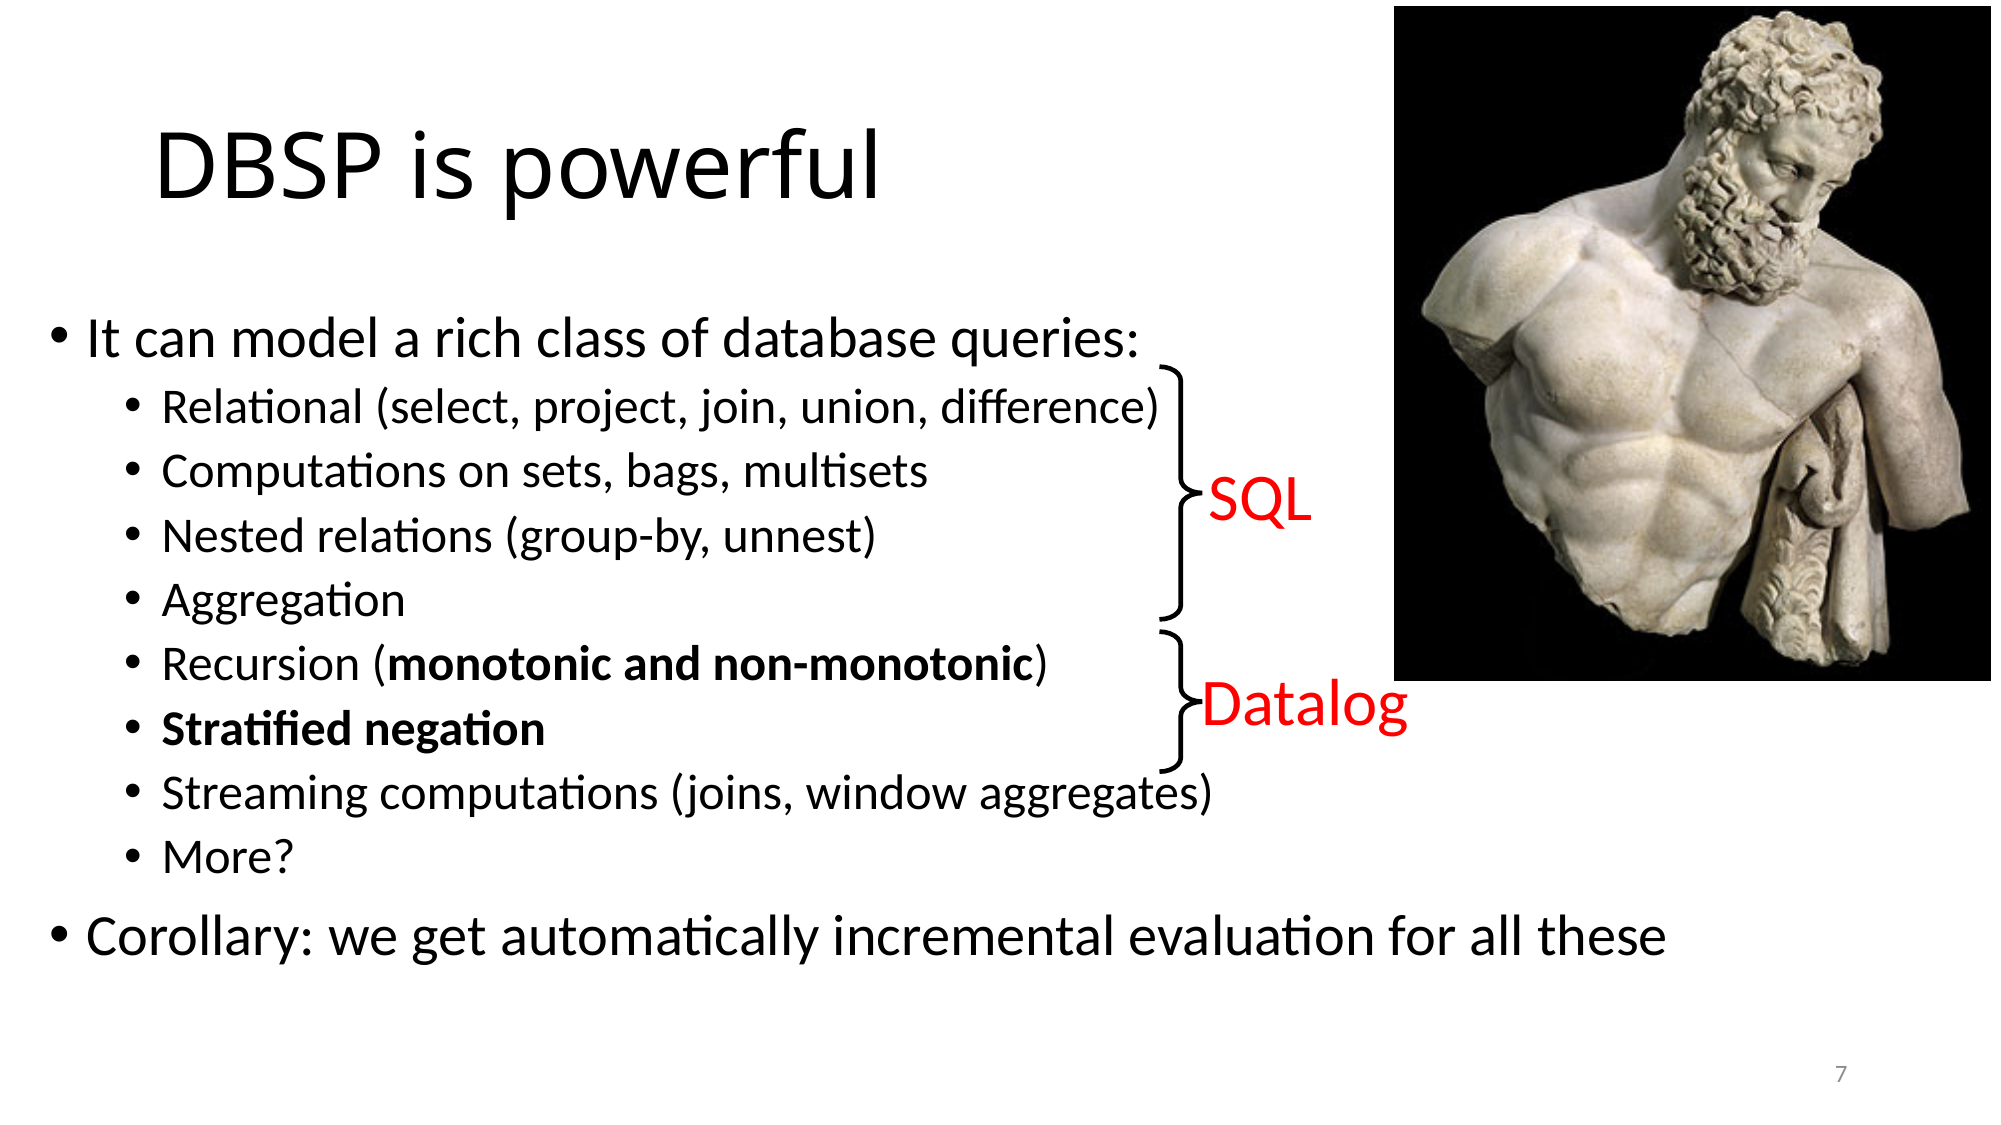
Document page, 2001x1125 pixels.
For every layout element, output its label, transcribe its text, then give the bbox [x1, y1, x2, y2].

picture [1394, 6, 1991, 681]
slide_number 7 [1798, 1042, 1863, 1103]
text_box SQL [1193, 446, 1335, 541]
list It can model a rich class of database queries: Relational (select, project, join, union, difference) Computations on sets, bags, multisets Nested relations (group-by, unnest) Aggregation Recursion (monotonic and non-monotonic) Stratified negation Streaming computations (joins, window aggregates) More? Corollary: we get automatically incremental evaluation for all these [34, 299, 1971, 1111]
text_box Datalog [1187, 651, 1475, 746]
text_box [1159, 366, 1193, 620]
title DBSP is powerful [137, 59, 1394, 278]
text_box [1159, 631, 1187, 773]
